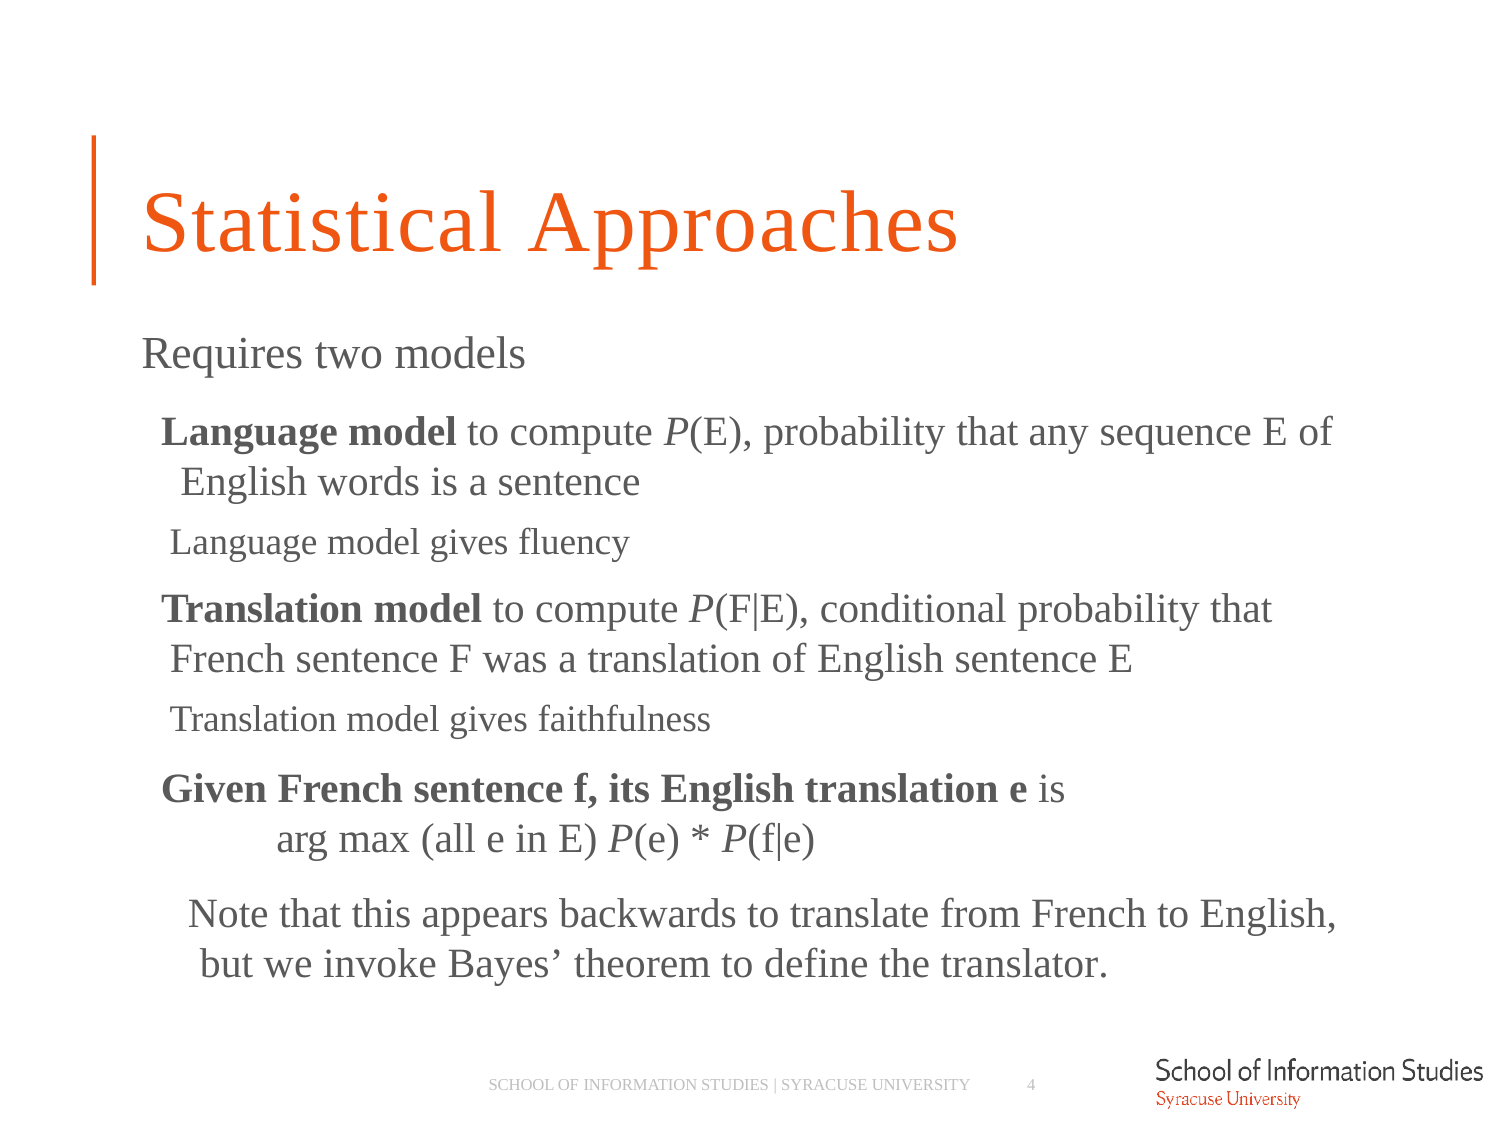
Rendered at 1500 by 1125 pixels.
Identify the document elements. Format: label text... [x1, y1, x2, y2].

text_box Requires two models ­ Language model to compute P(E), probability that any sequence E of English words is a sentence ­ Language model gives fluency ­ Translation model to compute P(F|E), conditional probability that French sentence F was a translation of English sentence E ­ Translation model gives faithfulness ­ Given French sentence f, its English translation e is arg max (all e in E) P(e) * P(f|e) ­ Note that this appears backwards to translate from French to English, but we invoke Bayes’ theorem to define the translator. [139, 291, 1354, 986]
title Statistical Approaches [138, 162, 967, 353]
text_box 4 [1020, 1073, 1042, 1094]
footer SCHOOL OF INFORMATION STUDIES | SYRACUSE UNIVERSITY [486, 1073, 979, 1125]
picture [1156, 1058, 1483, 1109]
